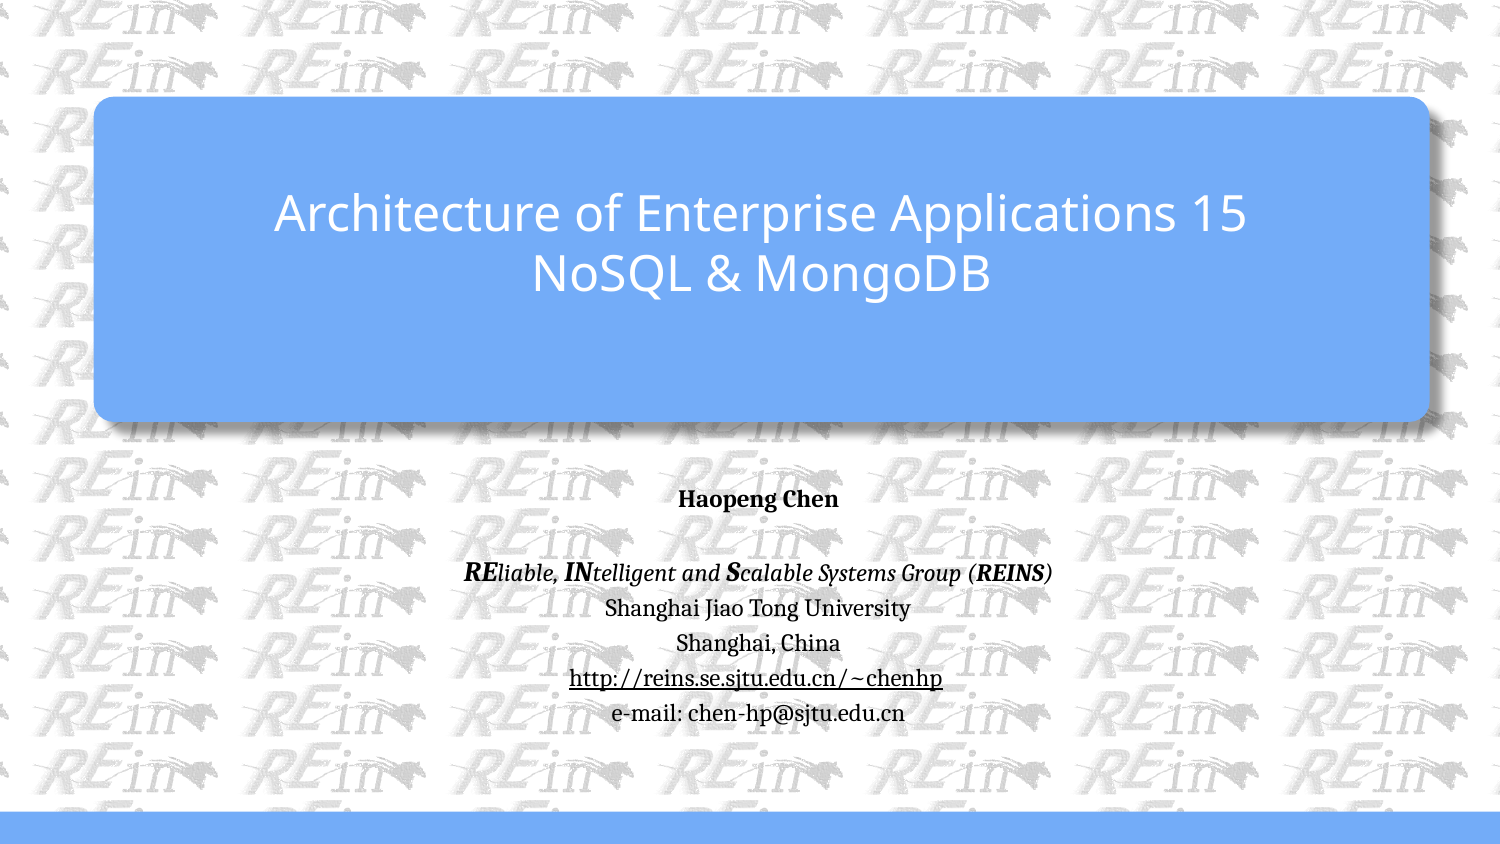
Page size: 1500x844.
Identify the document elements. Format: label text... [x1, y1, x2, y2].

subtitle Haopeng Chen REliable, INtelligent and Scalable Systems Group (REINS) Shanghai Jiao Tong University Shanghai, China http://reins.se.sjtu.edu.cn/~chenhp e-mail: chen-hp@sjtu.edu.cn [365, 475, 1153, 777]
title Architecture of Enterprise Applications 15 NoSQL & MongoDB [124, 120, 1400, 396]
